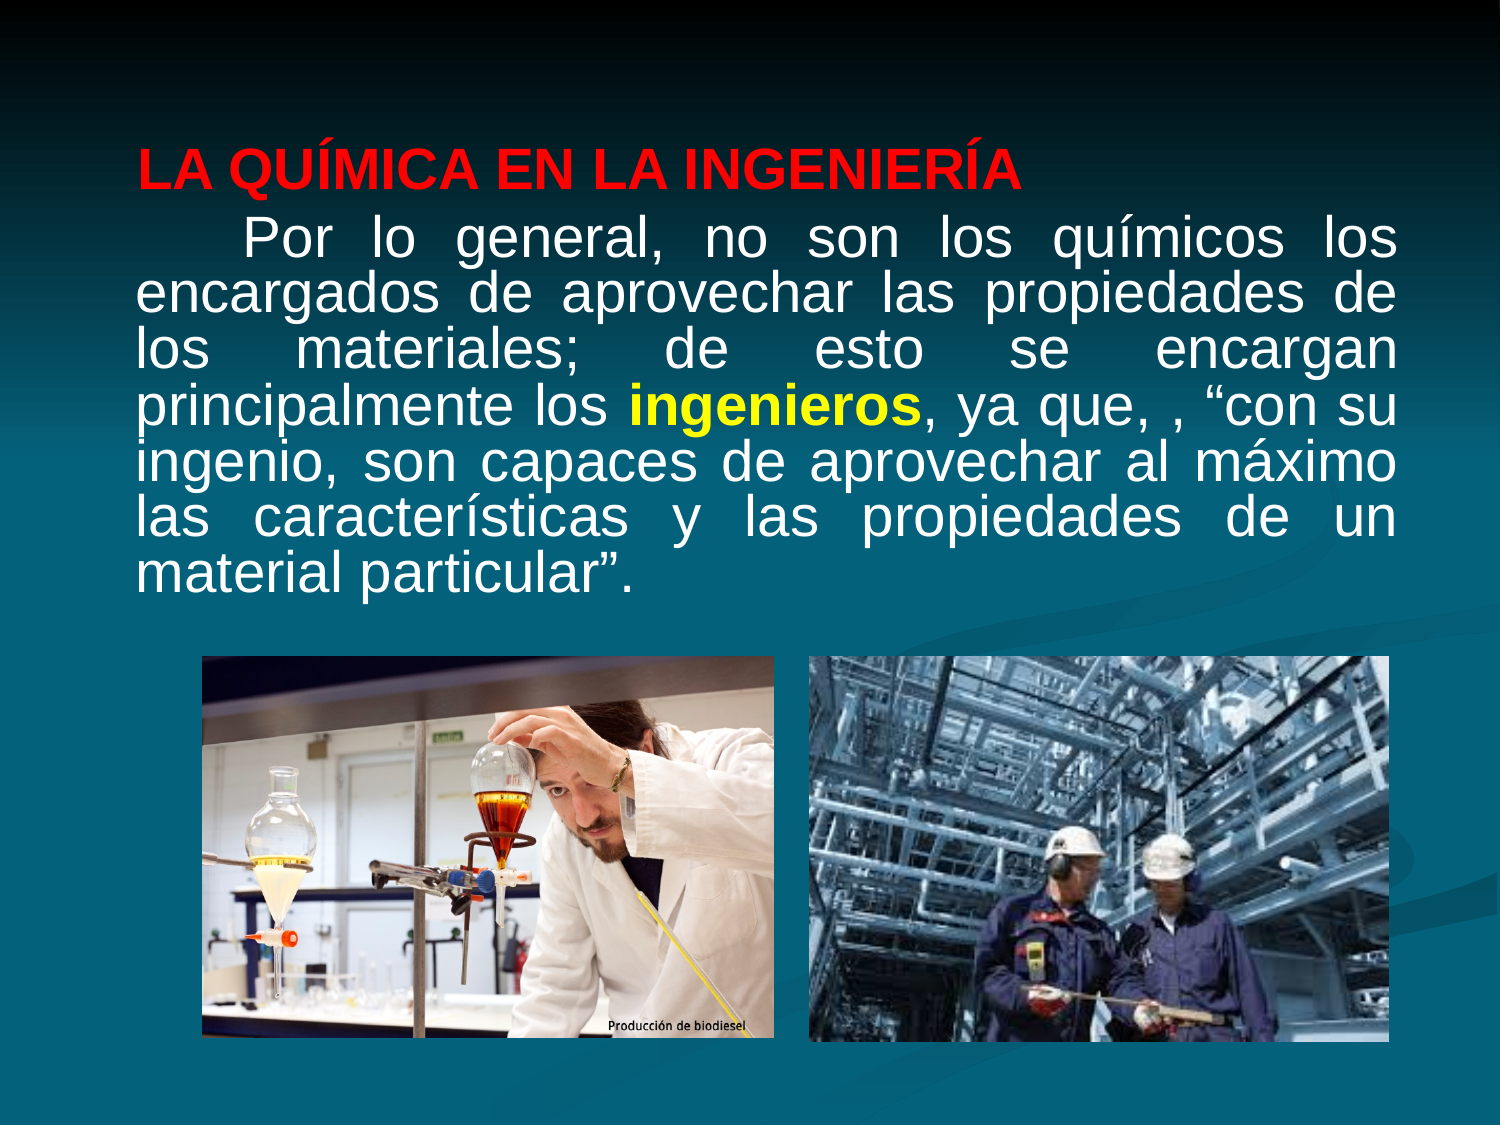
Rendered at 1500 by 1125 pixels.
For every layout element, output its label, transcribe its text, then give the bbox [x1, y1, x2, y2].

picture [203, 657, 773, 1037]
picture [810, 657, 1388, 1041]
text_box LA QUÍMICA EN LA INGENIERÍA Por lo general, no son los químicos los encargados de aprovechar las propiedades de los materiales; de esto se encargan principalmente los ingenieros, ya que, , “con su ingenio, son capaces de aprovechar al máximo las características y las propiedades de un material particular”. [64, 137, 1415, 721]
